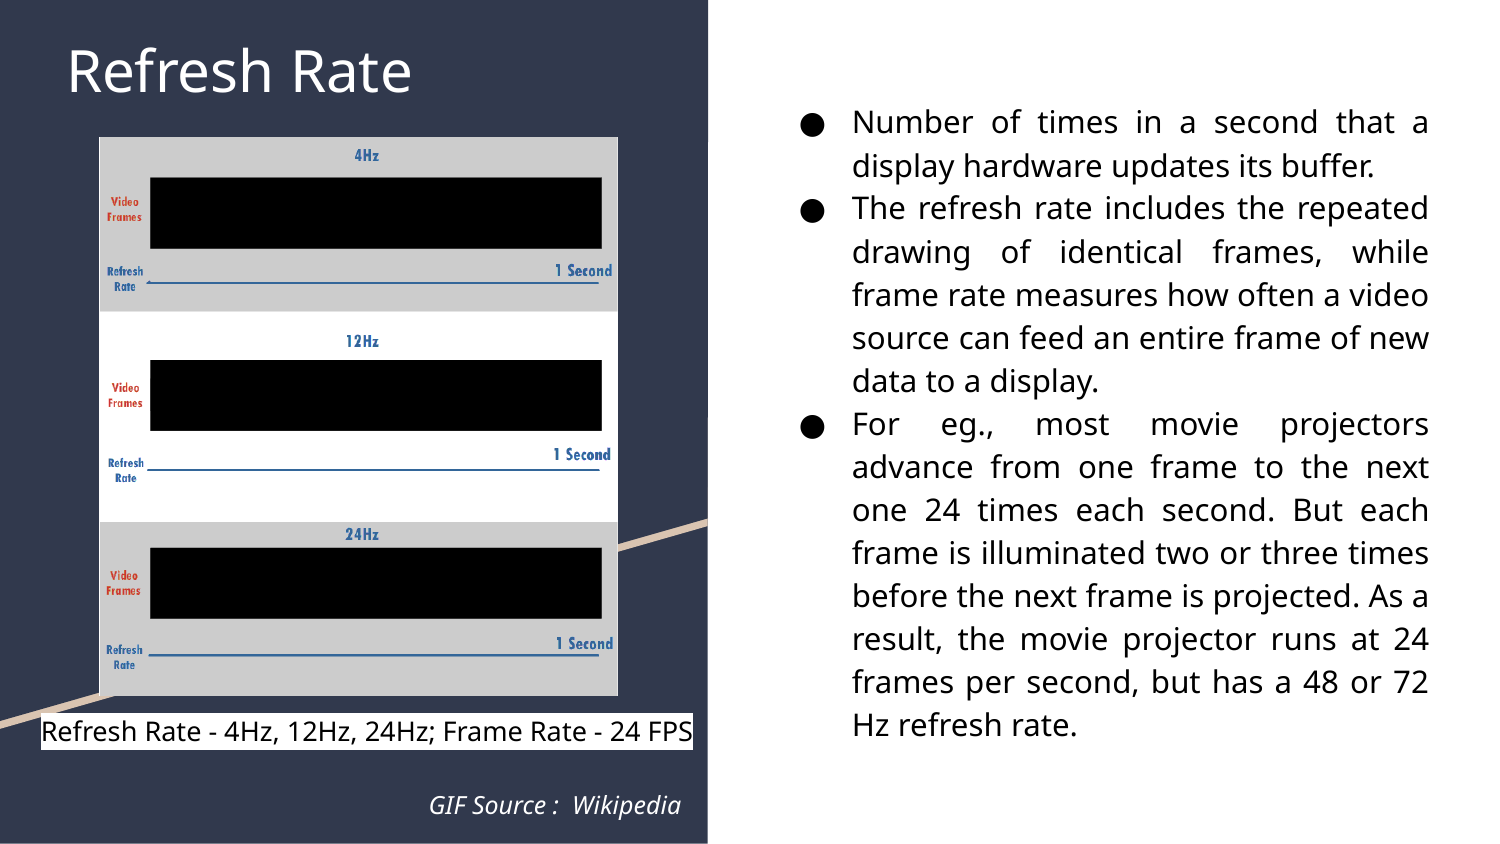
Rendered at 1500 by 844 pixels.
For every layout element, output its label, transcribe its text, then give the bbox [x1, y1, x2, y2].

picture [99, 137, 618, 696]
text_box Refresh Rate - 4Hz, 12Hz, 24Hz; Frame Rate - 24 FPS [25, 699, 710, 767]
text_box GIF Source : Wikipedia [359, 774, 697, 829]
list Number of times in a second that a display hardware updates its buffer. The refresh rate includes the repeated drawing of identical frames, while frame rate measures how often a video source can feed an entire frame of new data to a display. For eg., most movie projectors advance from one frame to the next one 24 times each second. But each frame is illuminated two or three times before the next frame is projected. As a result, the movie projector runs at 24 frames per second, but has a 48 or 72 Hz refresh rate. [761, 82, 1446, 755]
title Refresh Rate [51, 19, 660, 140]
